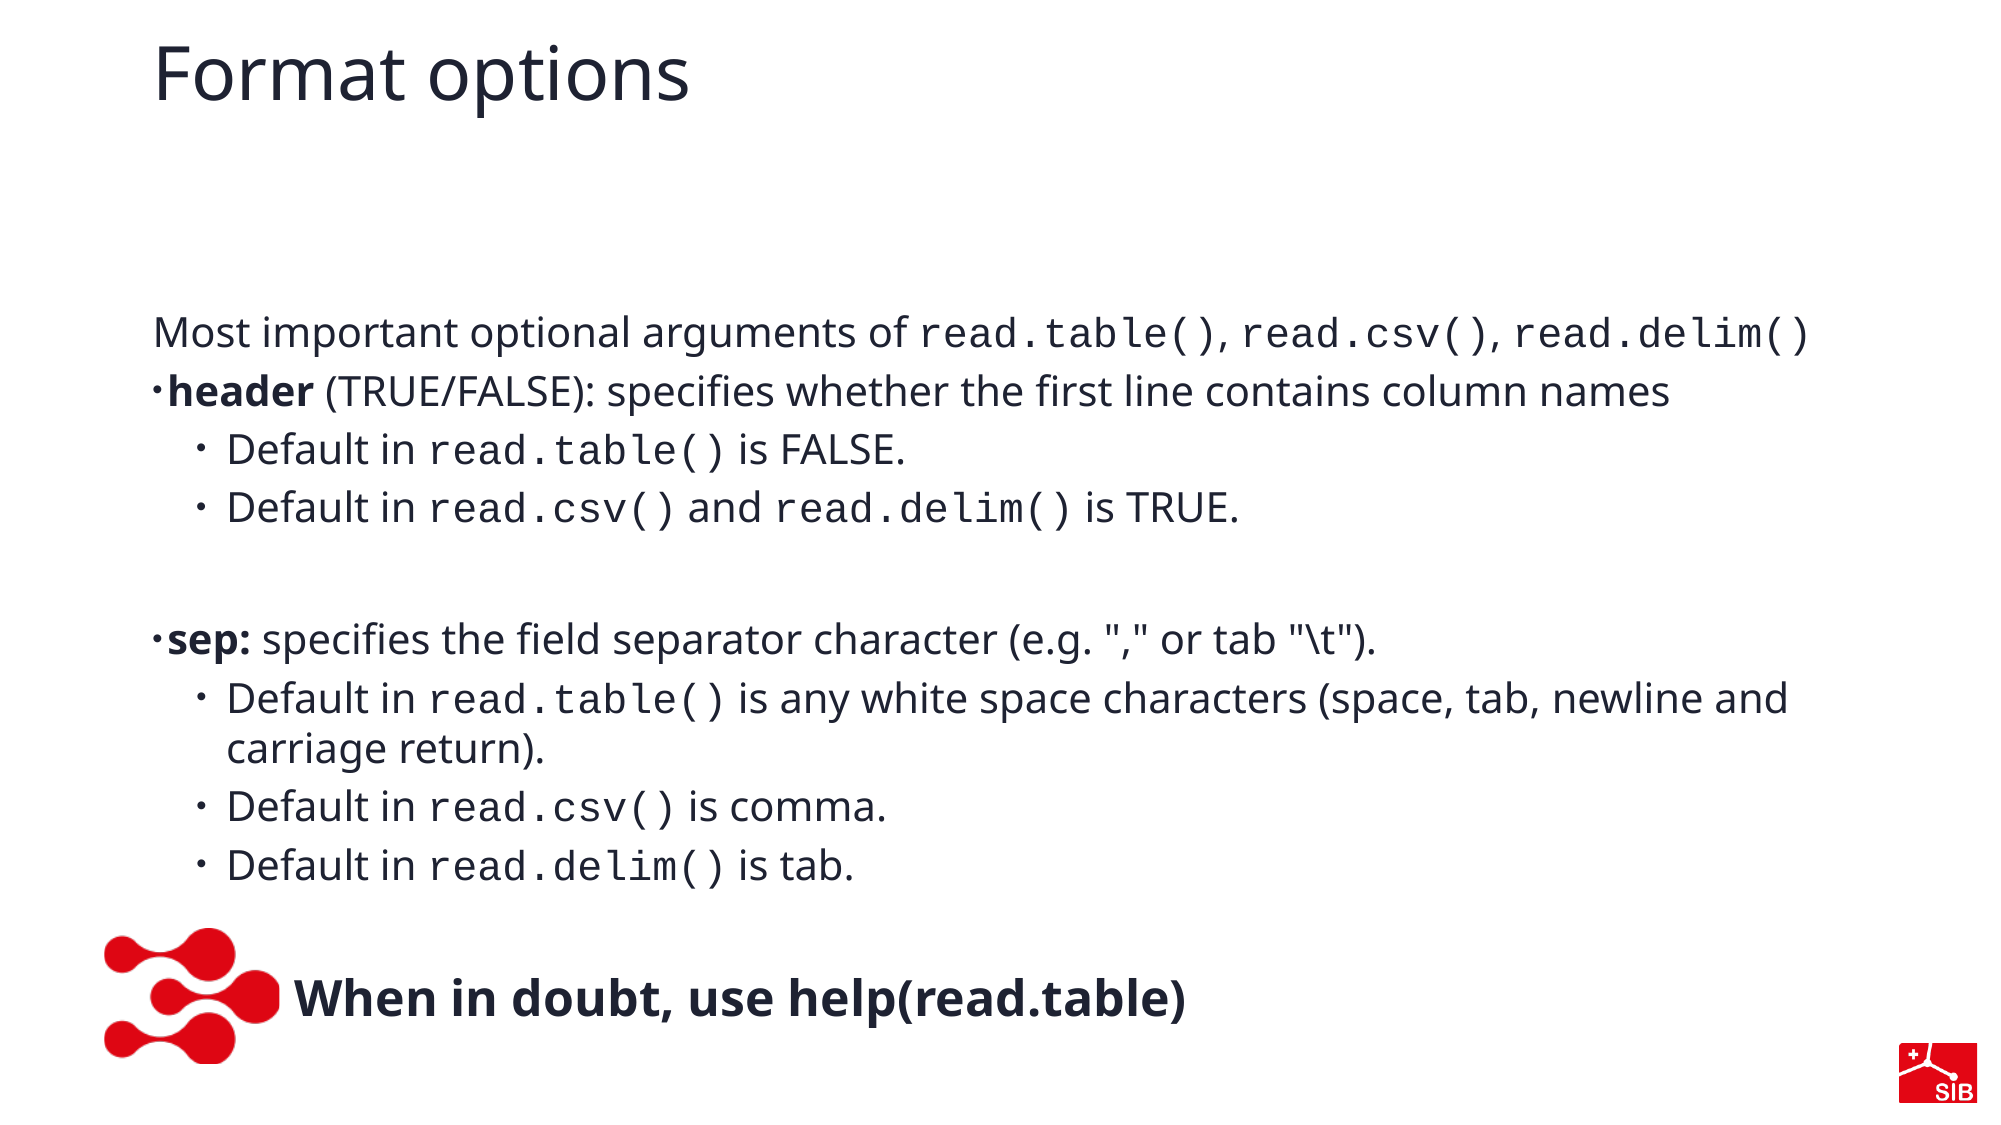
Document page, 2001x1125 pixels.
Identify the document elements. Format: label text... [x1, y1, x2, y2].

list Most important optional arguments of read.table(), read.csv(), read.delim() header (TRUE/FALSE): specifies whether the first line contains column names Default in read.table() is FALSE. Default in read.csv() and read.delim() is TRUE. sep: specifies the field separator character (e.g. "," or tab "\t"). Default in read.table() is any white space characters (space, tab, newline and carriage return). Default in read.csv() is comma. Default in read.delim() is tab. [137, 298, 1863, 1013]
title Format options [137, 42, 1863, 117]
picture [104, 928, 280, 1064]
text_box When in doubt, use help(read.table) [280, 959, 1794, 1035]
